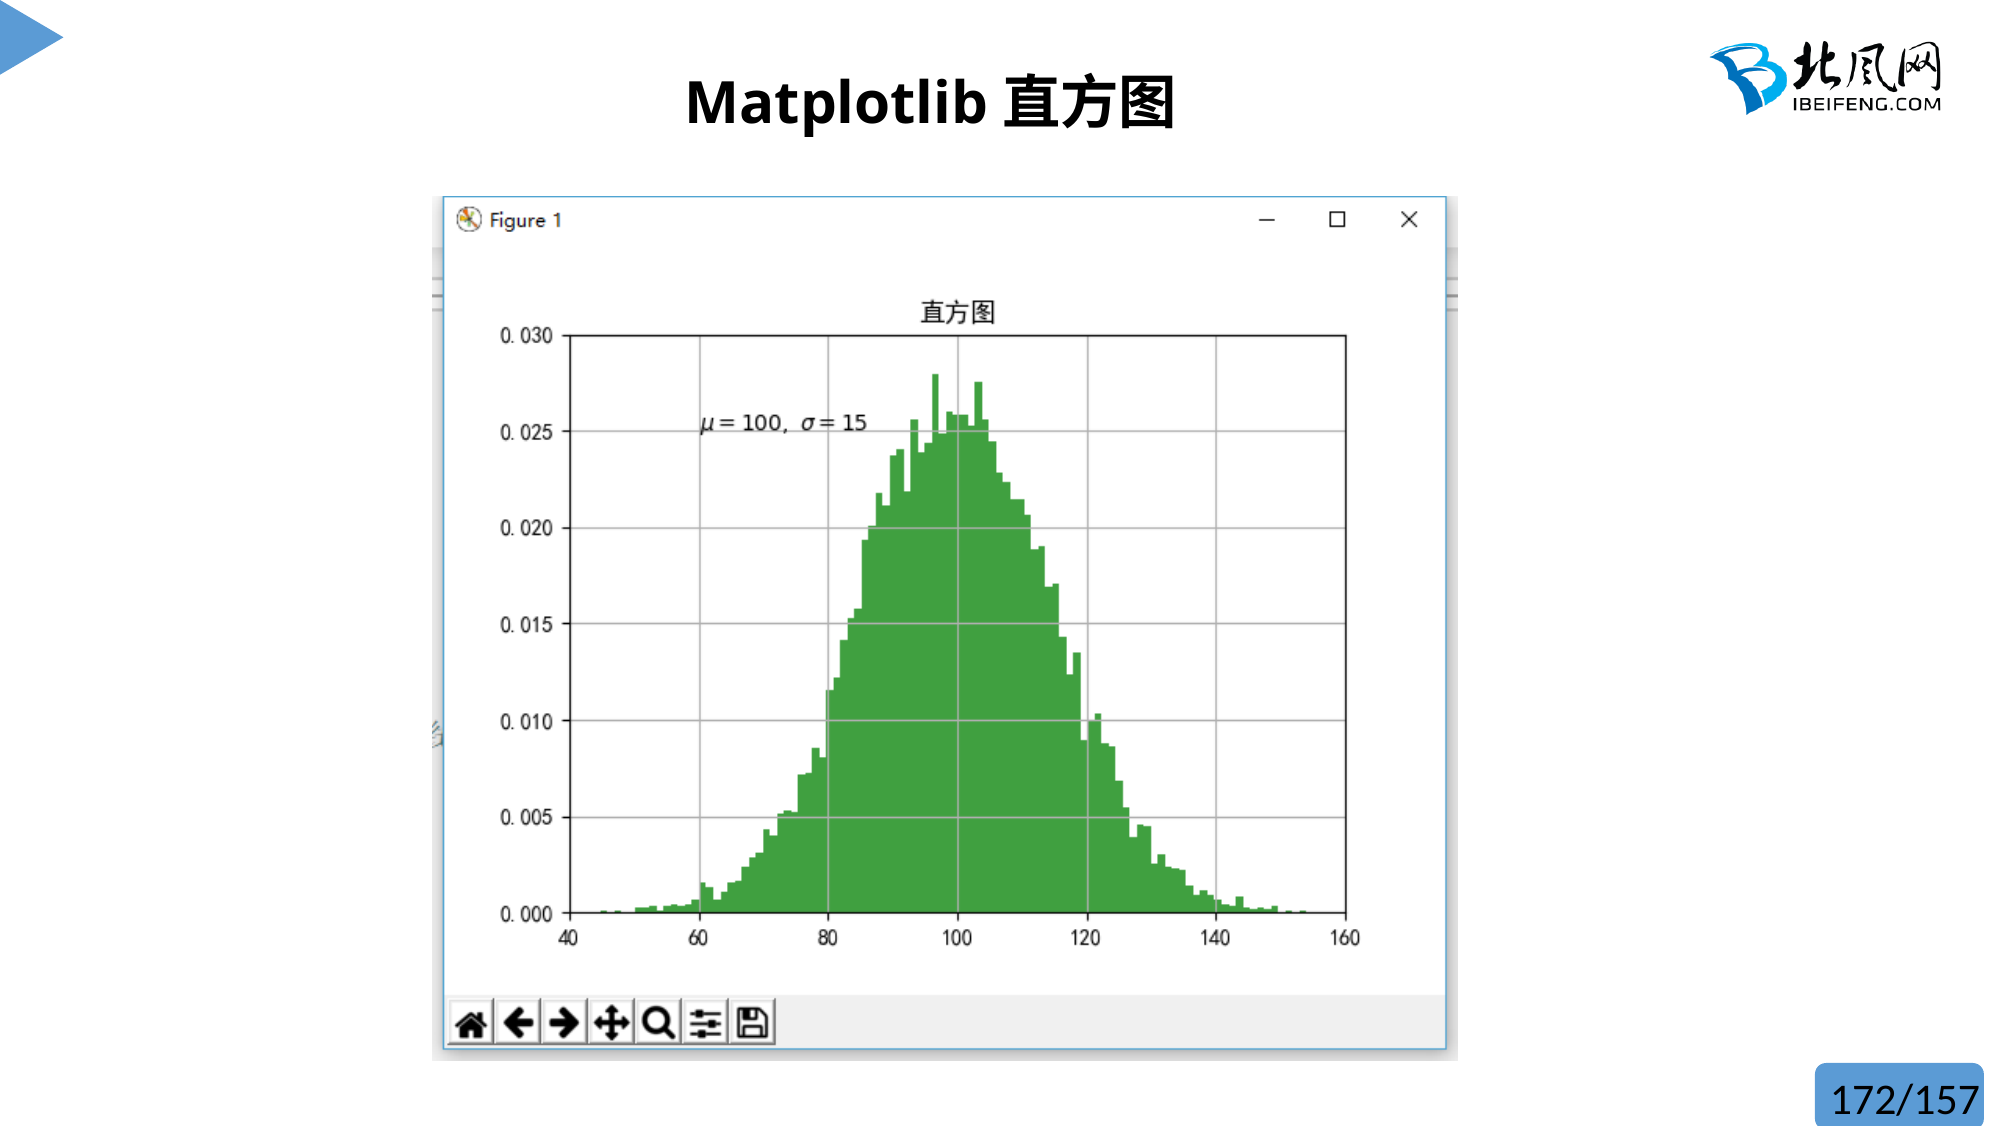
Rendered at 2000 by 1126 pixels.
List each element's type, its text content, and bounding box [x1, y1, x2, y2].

picture [1700, 32, 1950, 117]
picture [432, 196, 1458, 1061]
title Matplotlib直方图 [255, 42, 1606, 167]
